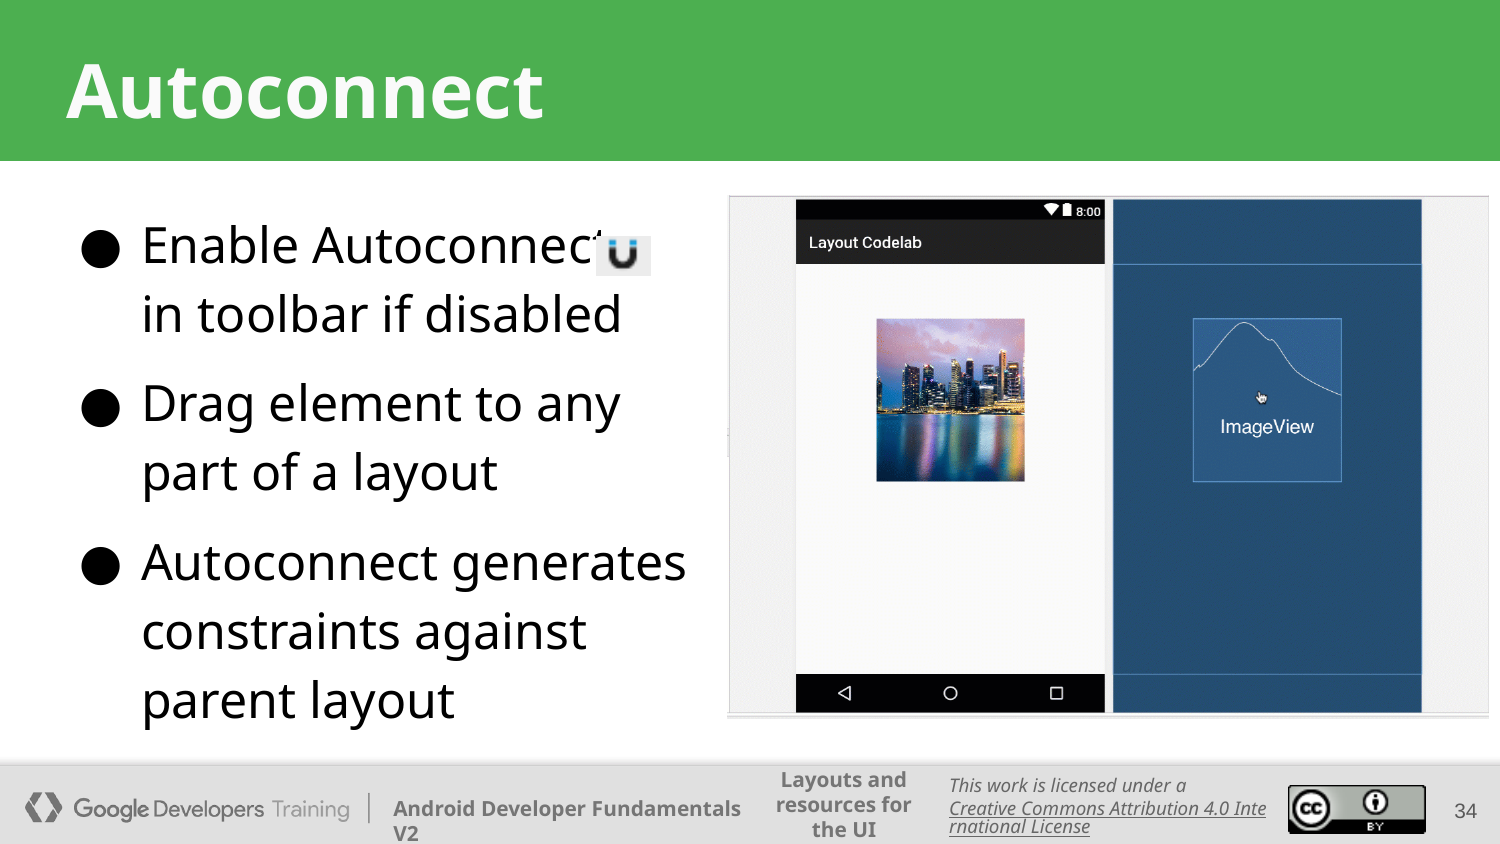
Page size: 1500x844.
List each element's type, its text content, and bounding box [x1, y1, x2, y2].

list Enable Autoconnect in toolbar if disabled Drag element to any part of a layout Autoconnect generates constraints against parent layout [51, 189, 728, 768]
title Autoconnect [51, 28, 1449, 122]
picture [0, 161, 1500, 844]
slide_number 34 [1402, 777, 1493, 842]
